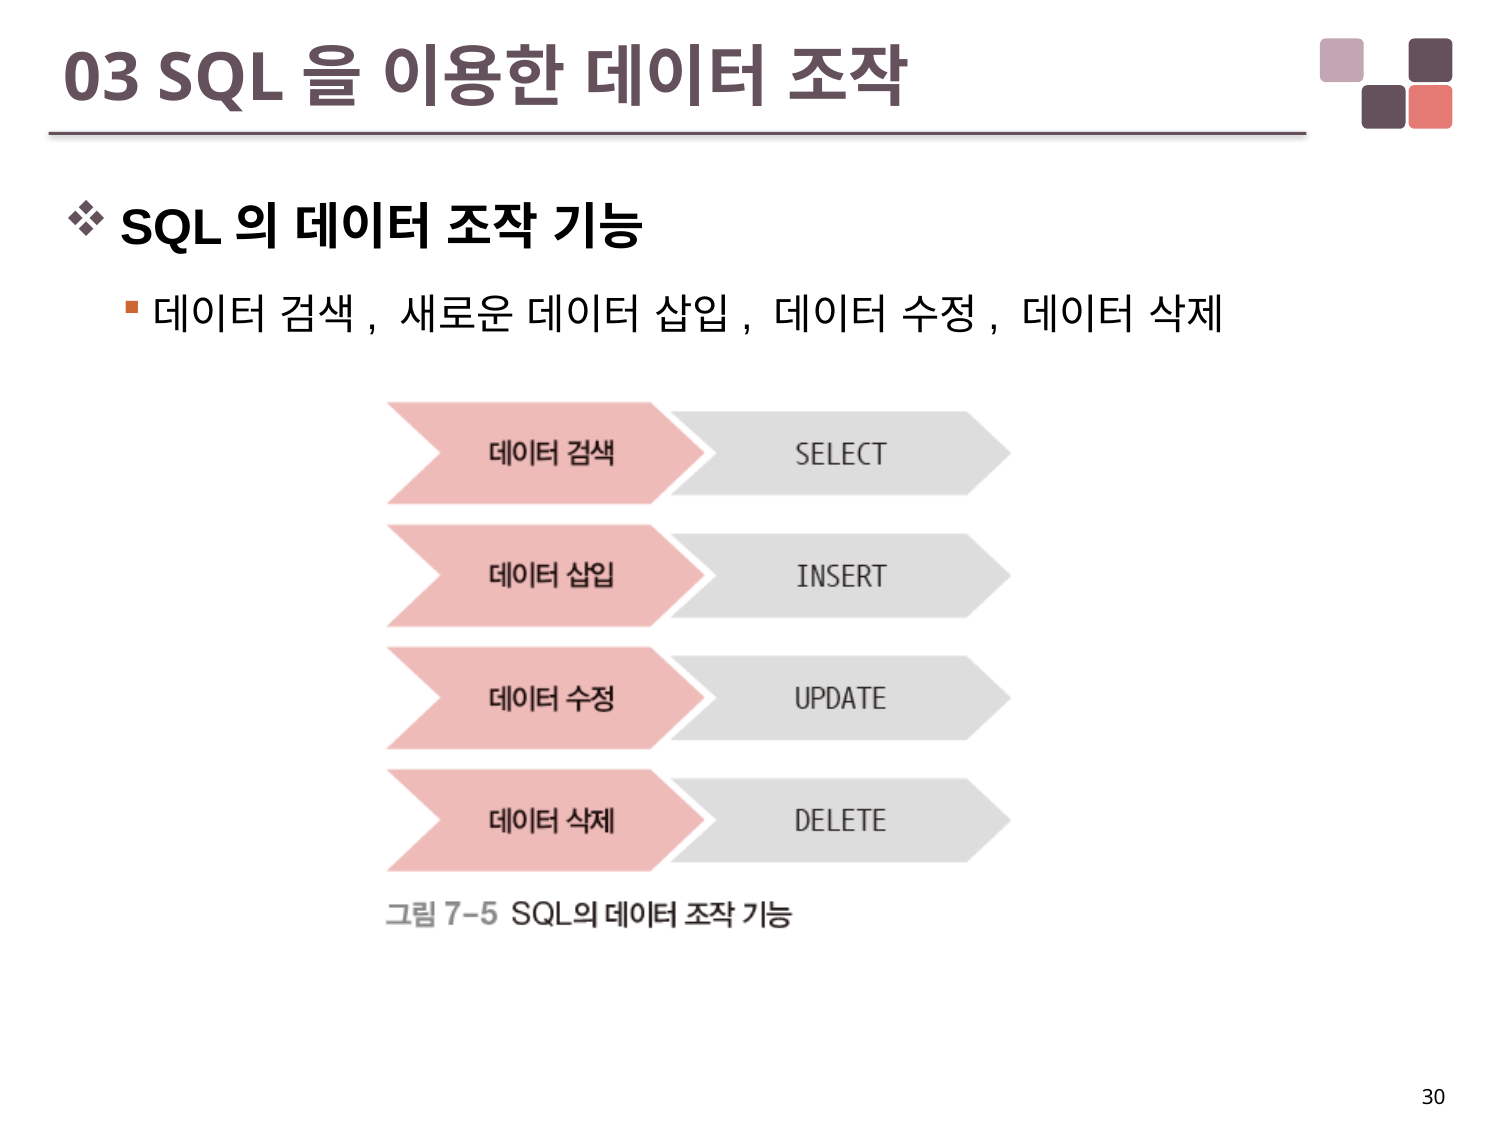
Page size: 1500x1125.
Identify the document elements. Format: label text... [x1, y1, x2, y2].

list SQL의 데이터 조작 기능 데이터 검색, 새로운 데이터 삽입, 데이터 수정, 데이터 삭제 [48, 187, 1452, 1097]
picture [358, 385, 1050, 947]
title 03 SQL을 이용한 데이터 조작 [48, 25, 1459, 123]
